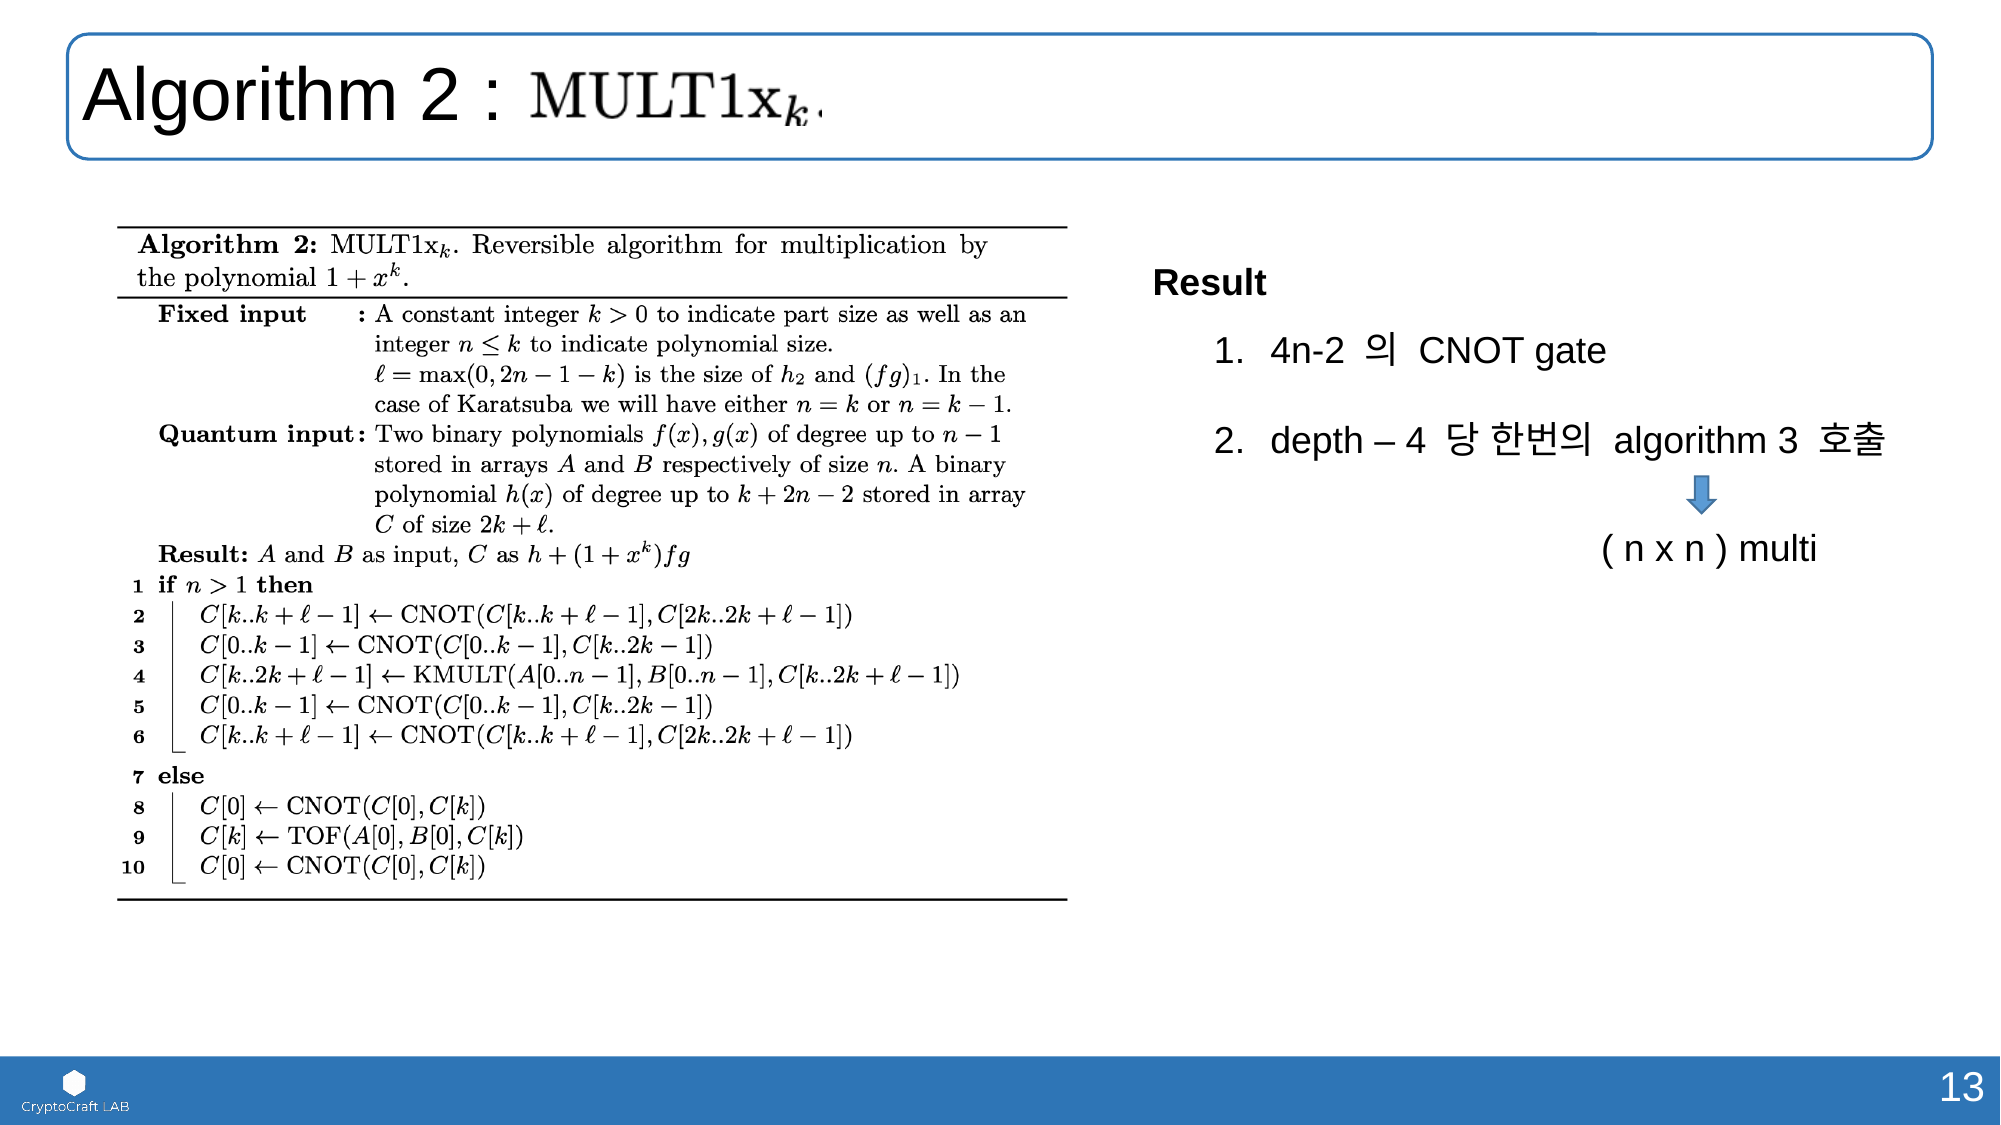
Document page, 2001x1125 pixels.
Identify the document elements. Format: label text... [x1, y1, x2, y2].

text_box [1685, 475, 1718, 515]
title Algorithm 2 : [67, 34, 1933, 160]
text_box ( n x n ) multi [1586, 516, 1833, 577]
picture [101, 213, 1082, 912]
text_box 4n-2 의 CNOT gate depth – 4 당 한번의 algorithm 3 호출 [1199, 318, 1902, 468]
picture [13, 1061, 138, 1123]
picture [518, 61, 822, 126]
text_box Result [1137, 251, 1282, 311]
